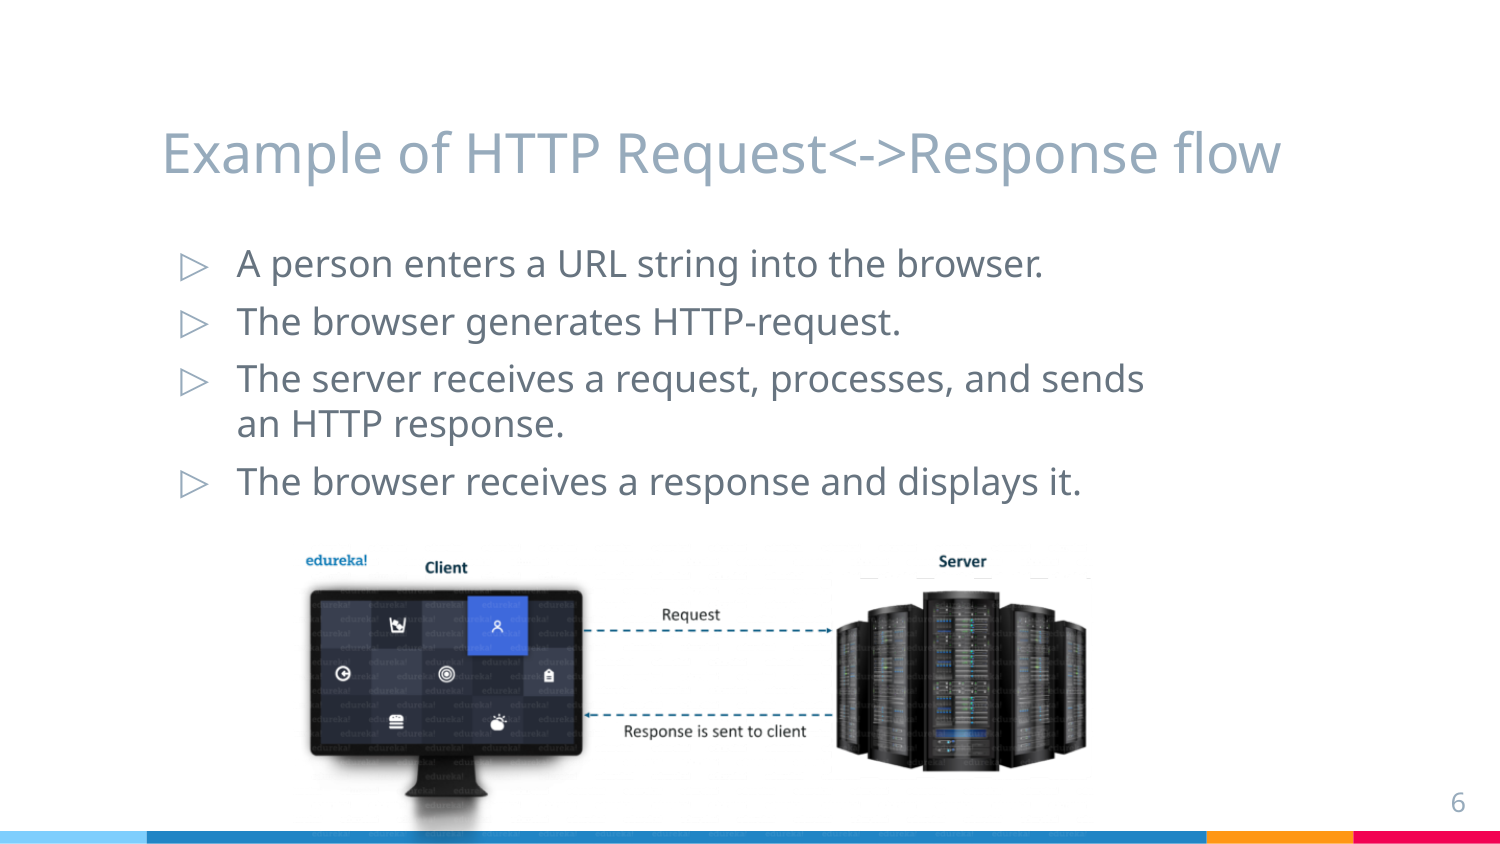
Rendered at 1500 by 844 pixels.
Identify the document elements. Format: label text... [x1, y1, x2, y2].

slide_number 6 [1391, 770, 1482, 822]
title Example of HTTP Request<->Response flow [146, 58, 1432, 200]
picture [293, 539, 1094, 844]
list A person enters a URL string into the browser. The browser generates HTTP-request. The server receives a request, processes, and sends an HTTP response. The browser receives a response and displays it. [146, 225, 1207, 809]
